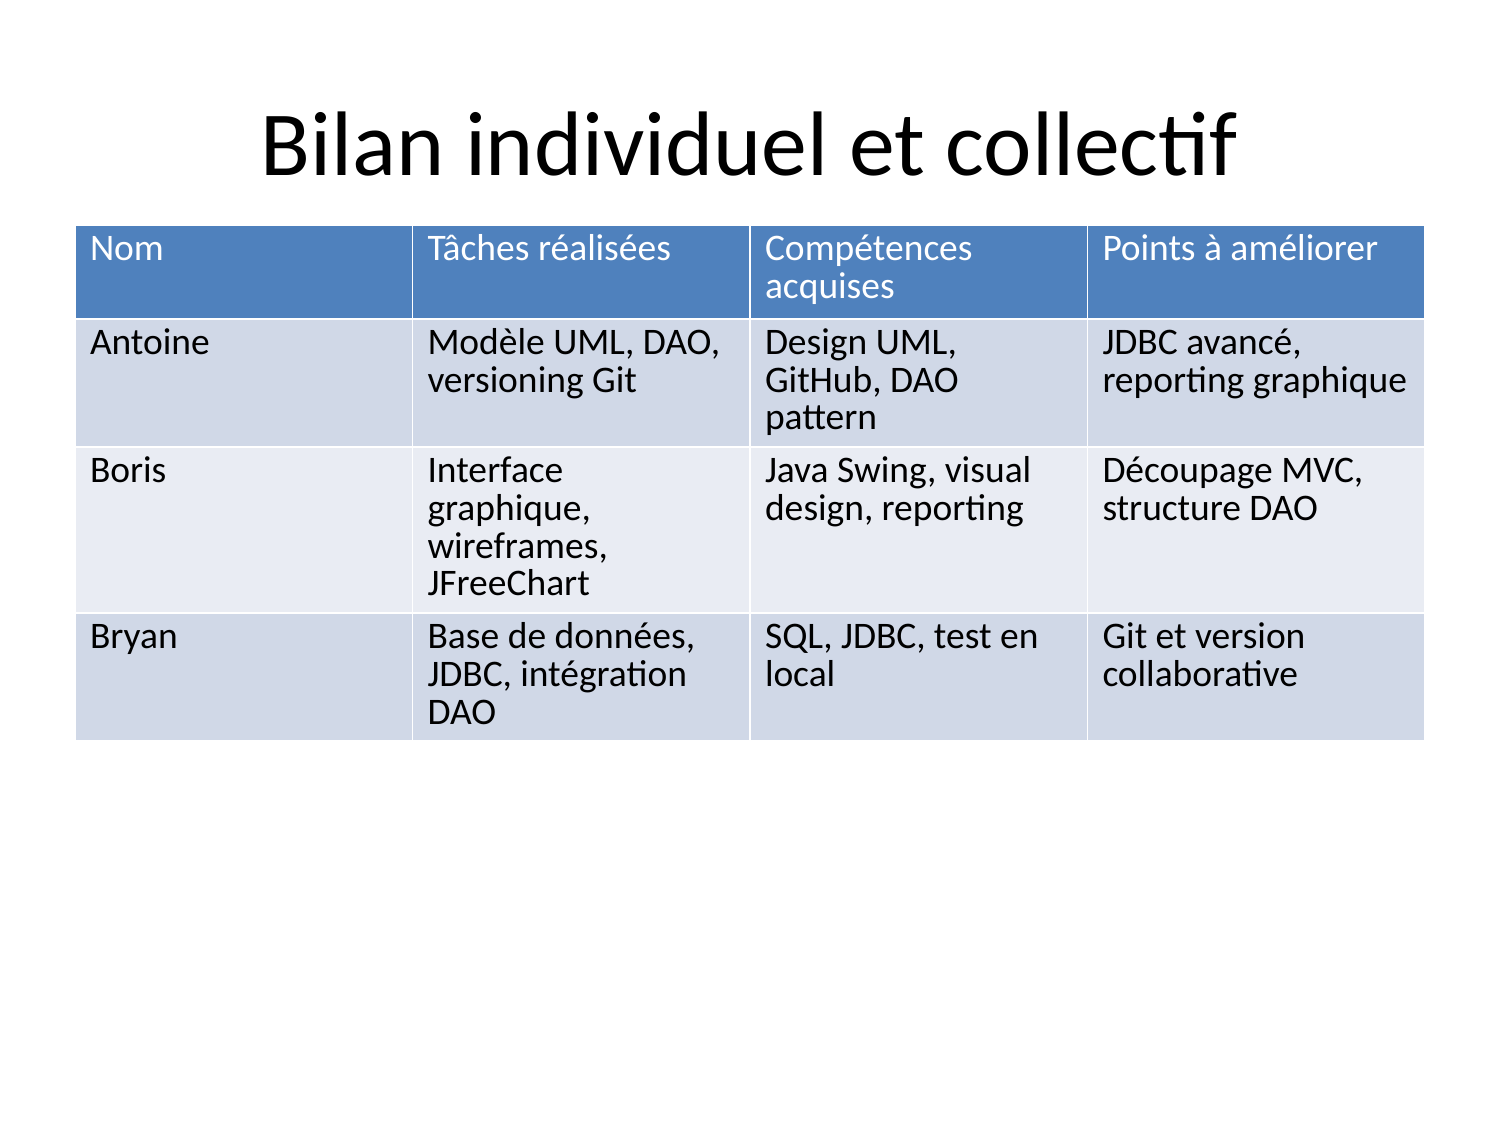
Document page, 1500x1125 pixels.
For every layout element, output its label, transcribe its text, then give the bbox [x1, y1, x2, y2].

table_cell SQL, JDBC, test en local [751, 614, 1087, 740]
table_cell Base de données, JDBC, intégration DAO [413, 614, 749, 740]
table_cell Interface graphique, wireframes, JFreeChart [413, 448, 749, 612]
table_cell Antoine [76, 320, 412, 446]
table_cell JDBC avancé, reporting graphique [1088, 320, 1424, 446]
table_cell Git et version collaborative [1088, 614, 1424, 740]
table_cell Modèle UML, DAO, versioning Git [413, 320, 749, 446]
table_header Tâches réalisées [413, 226, 749, 318]
table_cell Boris [76, 448, 412, 612]
table_cell Design UML, GitHub, DAO pattern [751, 320, 1087, 446]
table_cell Java Swing, visual design, reporting [751, 448, 1087, 612]
title Bilan individuel et collectif [75, 45, 1425, 224]
table_header Compétences acquises [751, 226, 1087, 318]
table_header Points à améliorer [1088, 226, 1424, 318]
table_cell Découpage MVC, structure DAO [1088, 448, 1424, 612]
table_header Nom [76, 226, 412, 318]
table_cell Bryan [76, 614, 412, 740]
